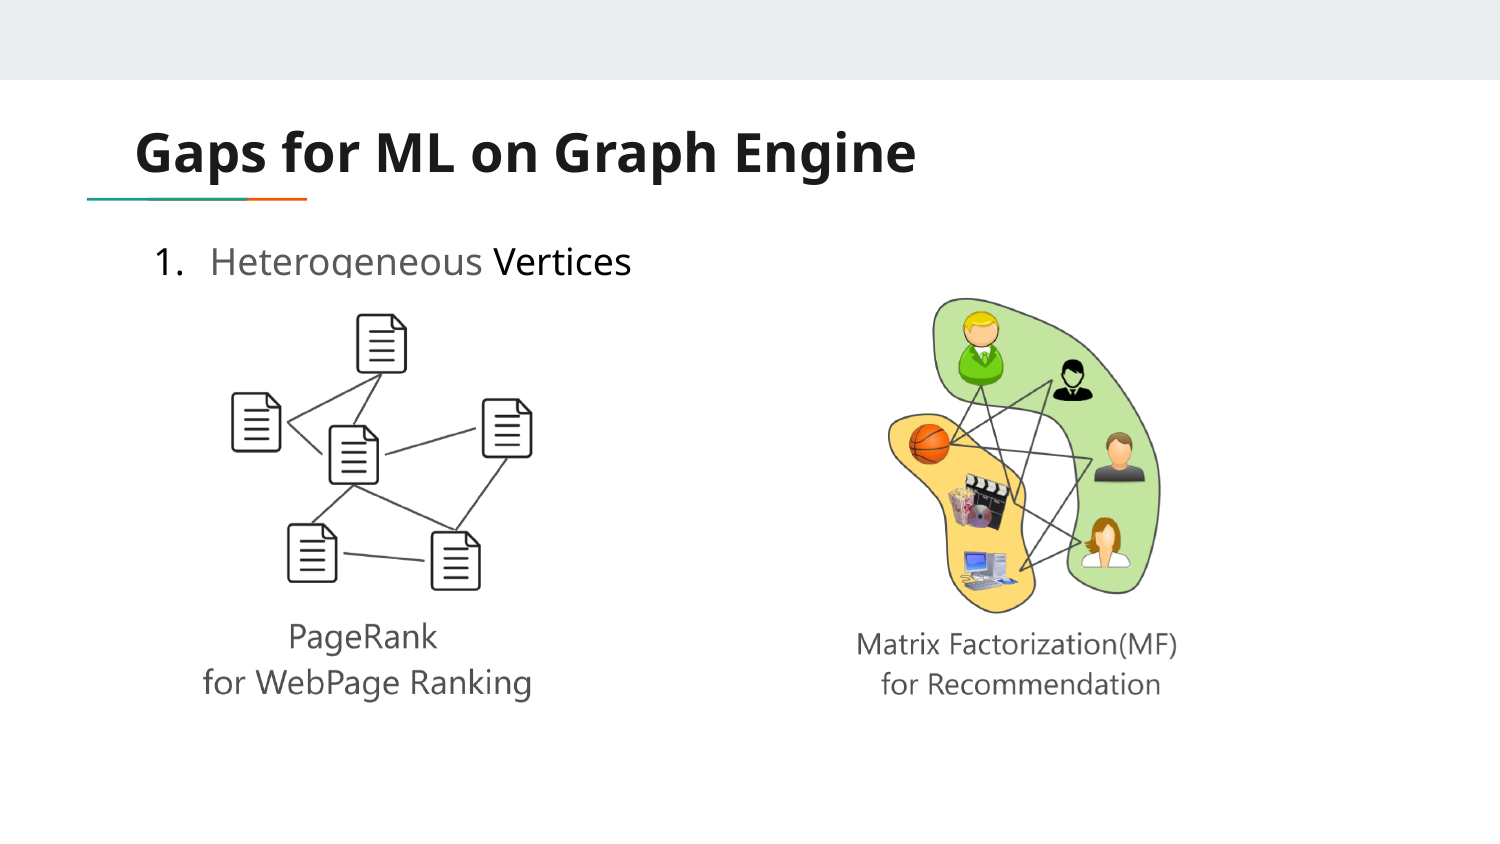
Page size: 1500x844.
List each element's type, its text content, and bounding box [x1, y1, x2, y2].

picture [834, 278, 1187, 714]
picture [178, 278, 567, 714]
list Heterogeneous Vertices [119, 216, 649, 279]
title Gaps for ML on Graph Engine [119, 103, 1381, 192]
